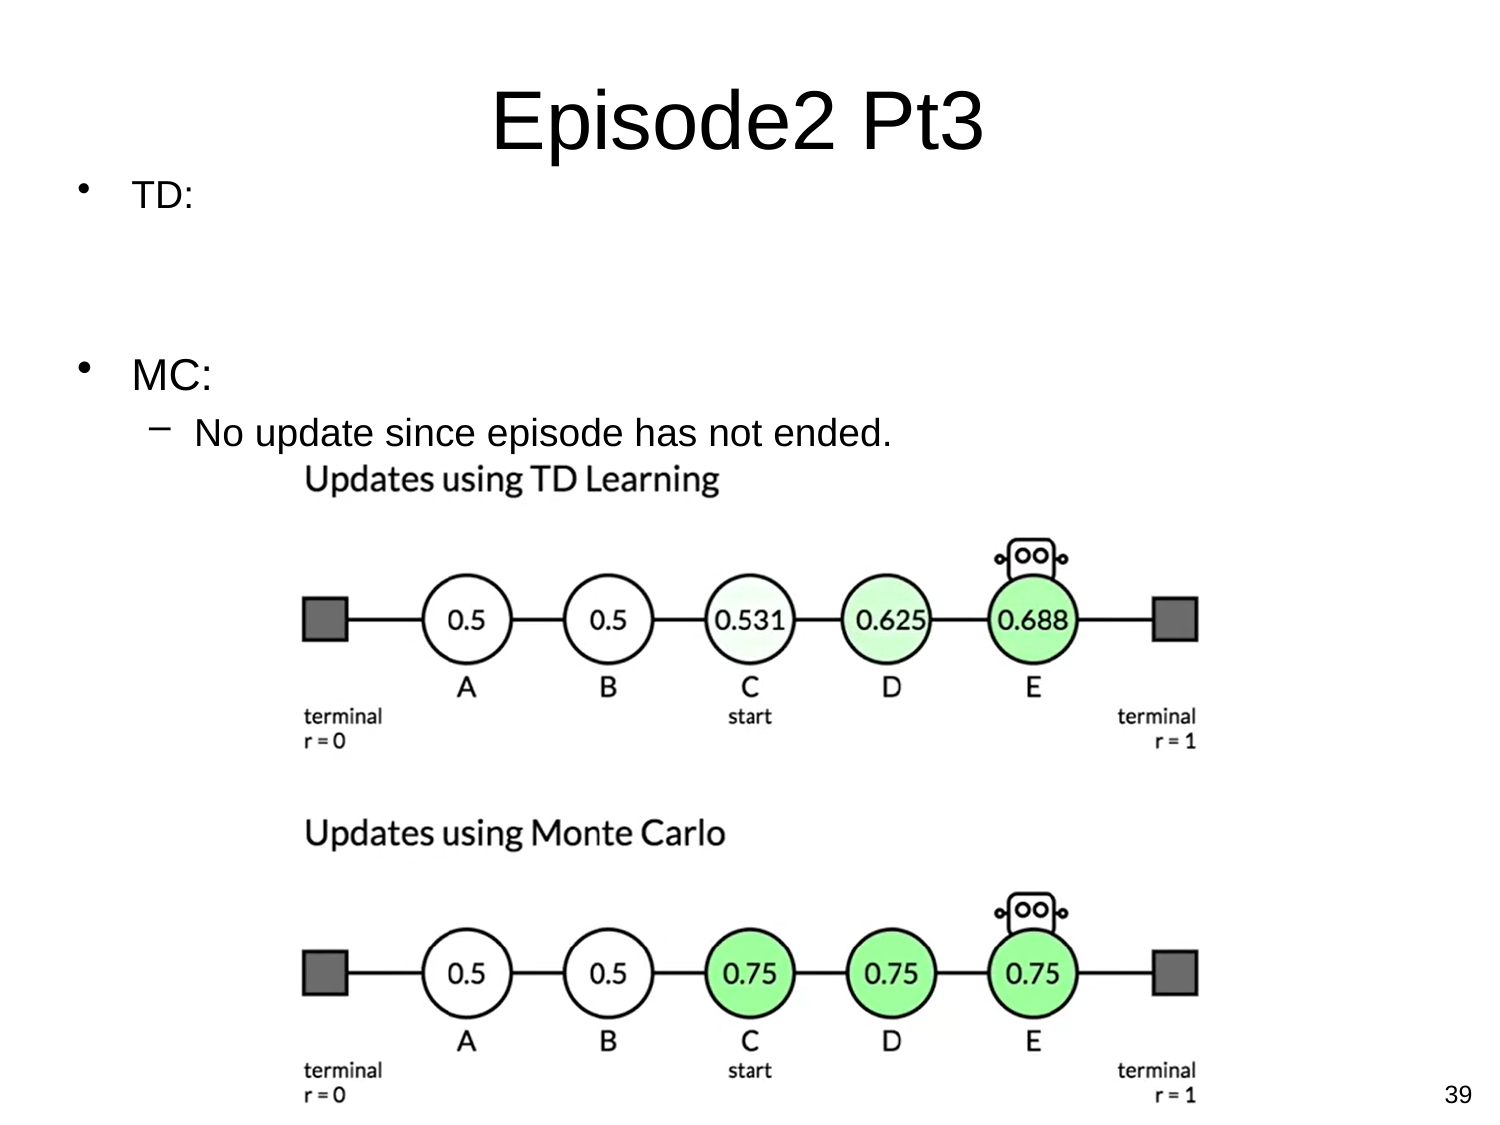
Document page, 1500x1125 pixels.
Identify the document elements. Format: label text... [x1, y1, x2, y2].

picture [298, 460, 1202, 1109]
slide_number 39 [1206, 1070, 1488, 1112]
